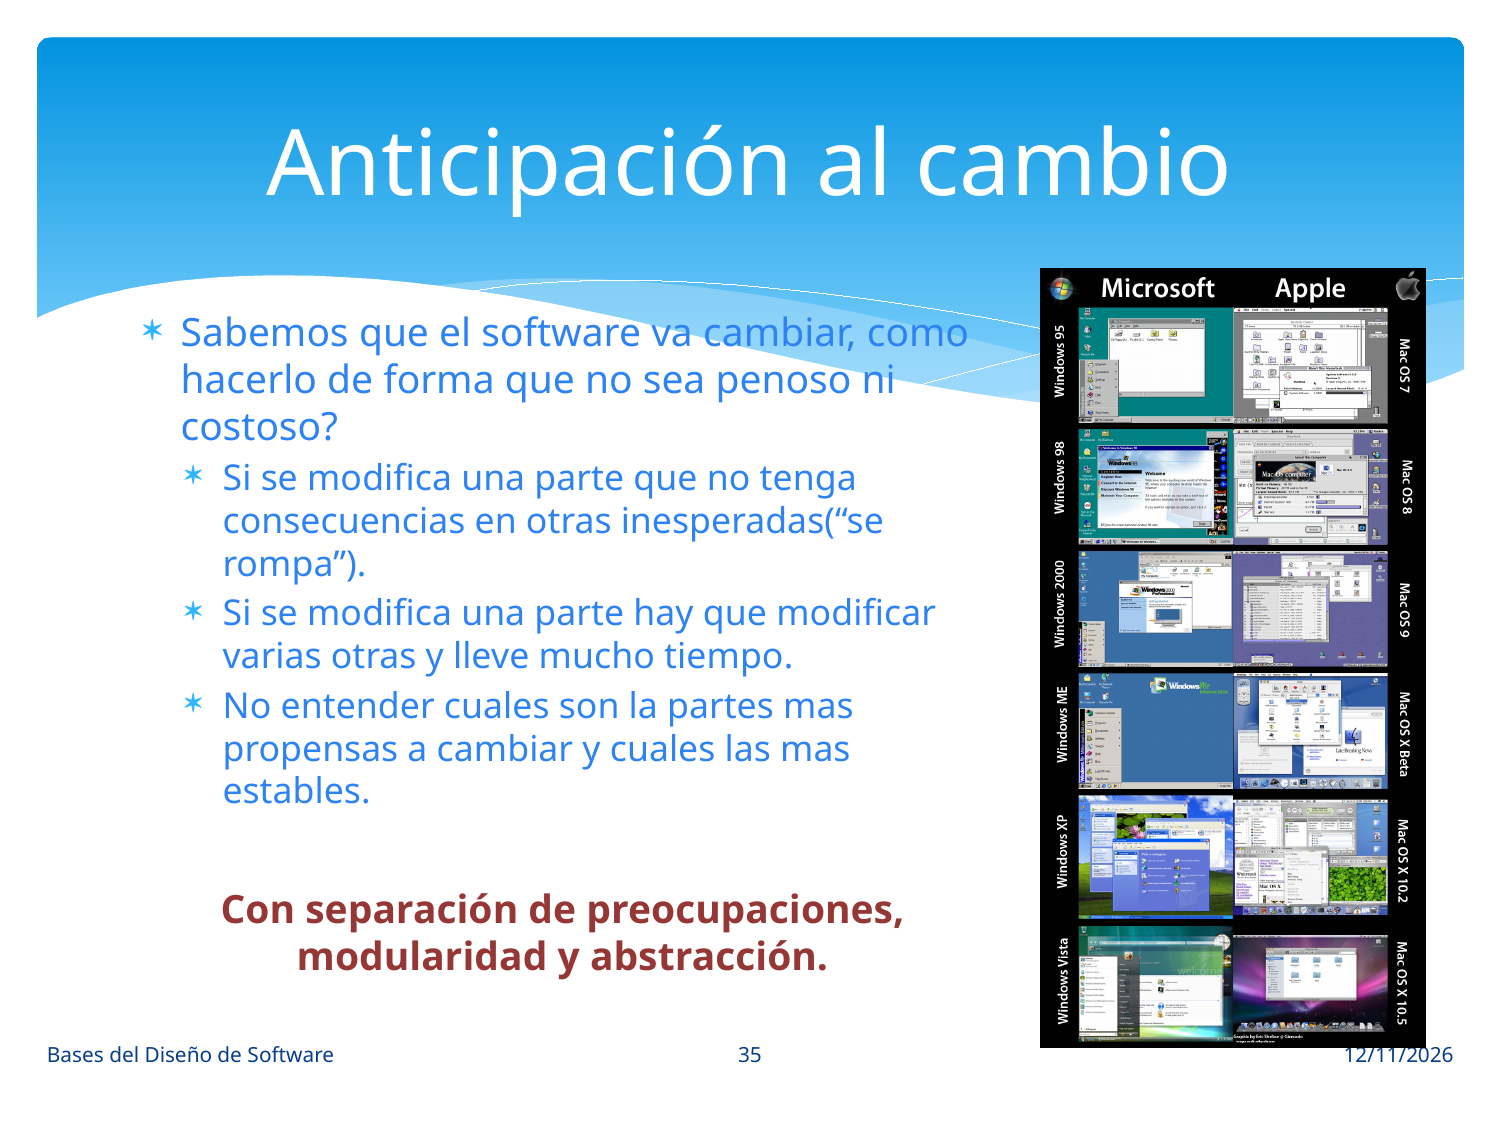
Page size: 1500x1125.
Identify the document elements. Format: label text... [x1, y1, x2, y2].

title Anticipación al cambio [75, 55, 1425, 261]
picture [1040, 268, 1426, 1049]
footer Bases del Diseño de Software [31, 1025, 653, 1086]
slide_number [847, 1025, 1469, 1086]
list Sabemos que el software va cambiar, como hacerlo de forma que no sea penoso ni costoso? Si se modifica una parte que no tenga consecuencias en otras inesperadas(“se rompa”). Si se modifica una parte hay que modificar varias otras y lleve mucho tiempo. No entender cuales son la partes mas propensas a cambiar y cuales las mas estables. Con separación de preocupaciones, modularidad y abstracción. [127, 299, 998, 991]
slide_number 35 [654, 1025, 846, 1086]
